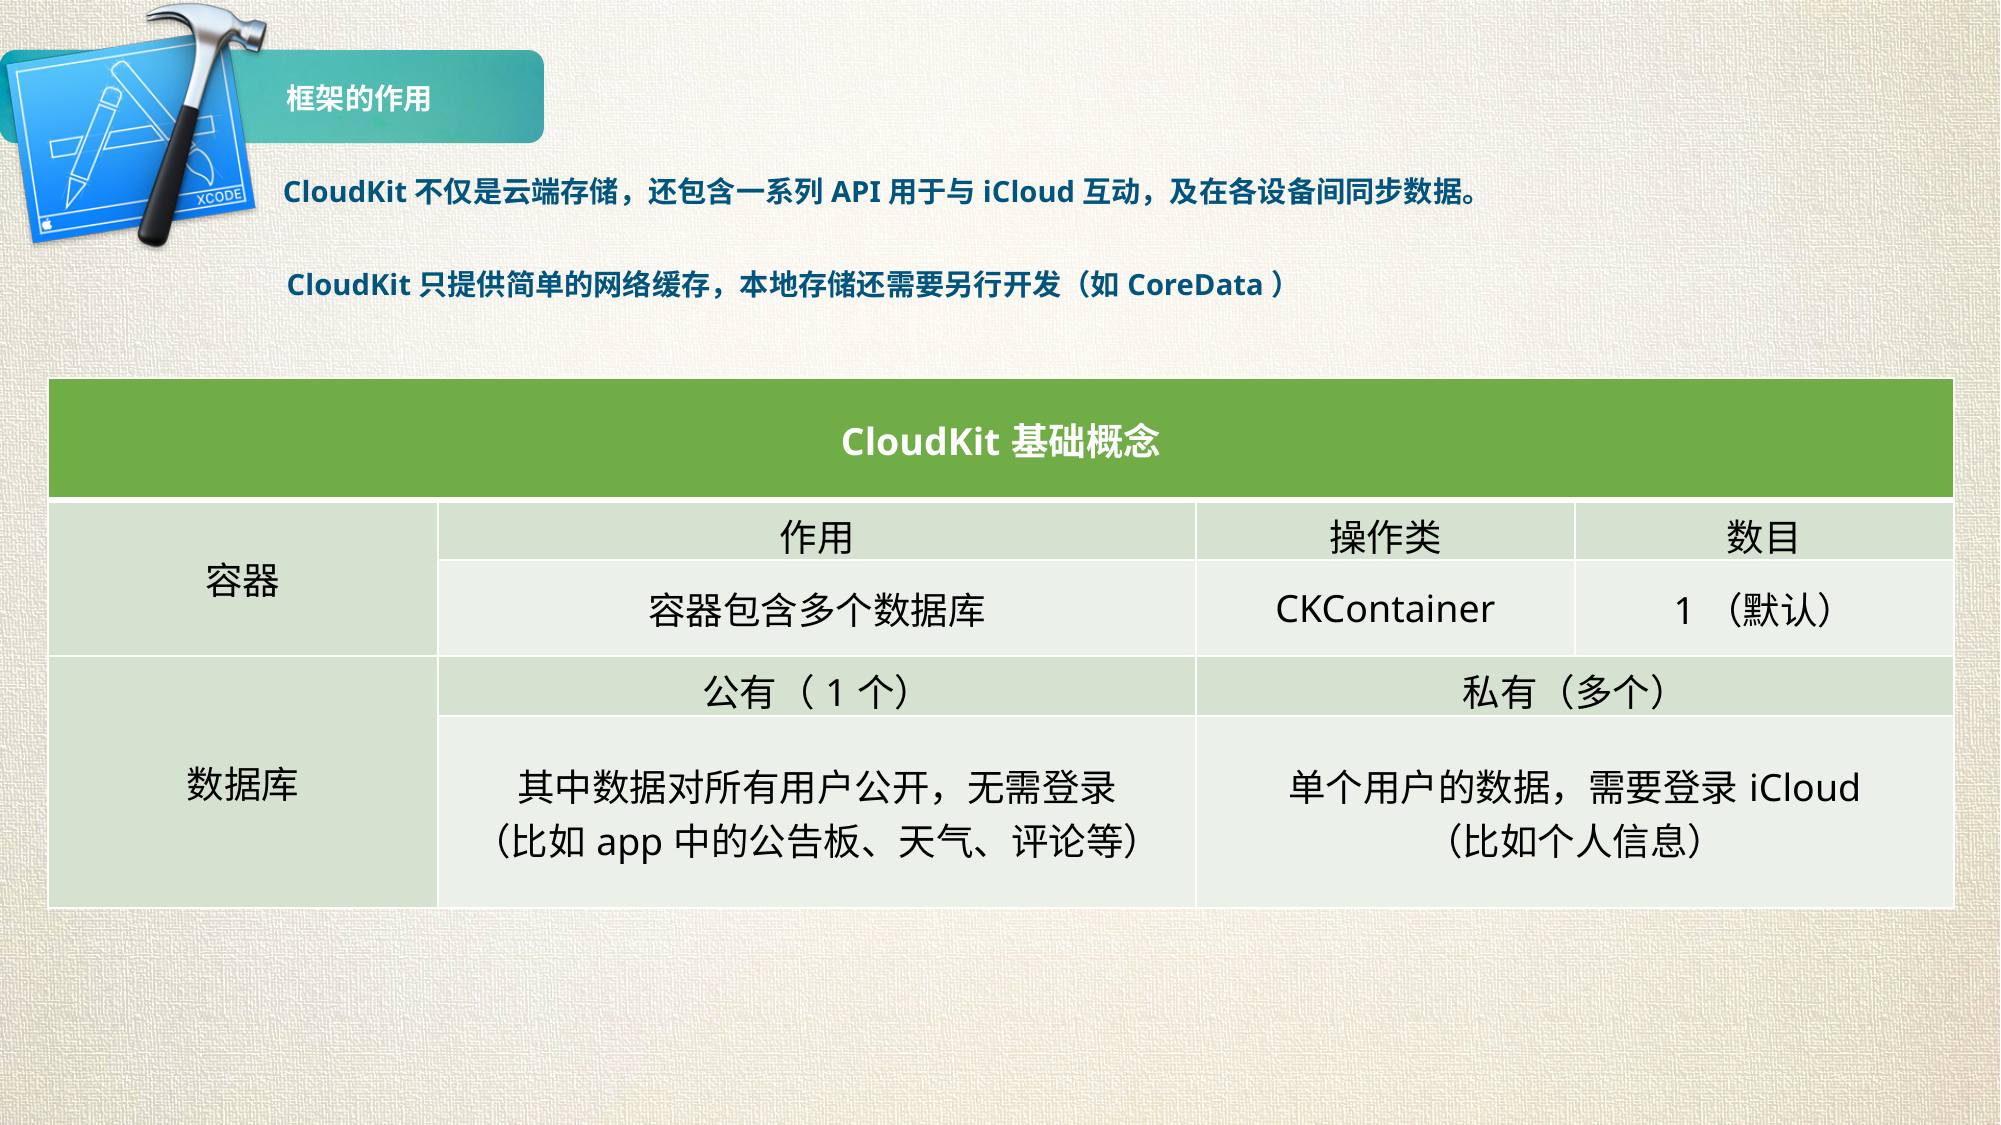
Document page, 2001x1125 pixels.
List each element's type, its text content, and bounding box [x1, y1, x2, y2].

table_cell CKContainer [1197, 561, 1574, 655]
table_cell 1（默认） [1576, 561, 1953, 655]
table_cell 其中数据对所有用户公开，无需登录 （比如app中的公告板、天气、评论等） [439, 717, 1195, 907]
text_box CloudKit不仅是云端存储，还包含一系列API用于与iCloud互动，及在各设备间同步数据。 [272, 165, 1574, 216]
table_cell 操作类 [1197, 503, 1574, 559]
table_cell 容器包含多个数据库 [439, 561, 1195, 655]
table_cell 作用 [439, 503, 1195, 559]
text_box [272, 48, 545, 72]
picture [0, 0, 2000, 1125]
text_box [272, 72, 611, 170]
table_cell 数目 [1576, 503, 1953, 559]
table_cell 私有（多个） [1197, 657, 1953, 715]
table_header CloudKit基础概念 [49, 379, 1953, 497]
table_cell 数据库 [49, 657, 437, 907]
table_cell 容器 [49, 503, 437, 655]
table_cell 公有（1个） [439, 657, 1195, 715]
table_cell 单个用户的数据，需要登录iCloud （比如个人信息） [1197, 717, 1953, 907]
text_box CloudKit只提供简单的网络缓存，本地存储还需要另行开发（如CoreData） [271, 258, 1410, 309]
